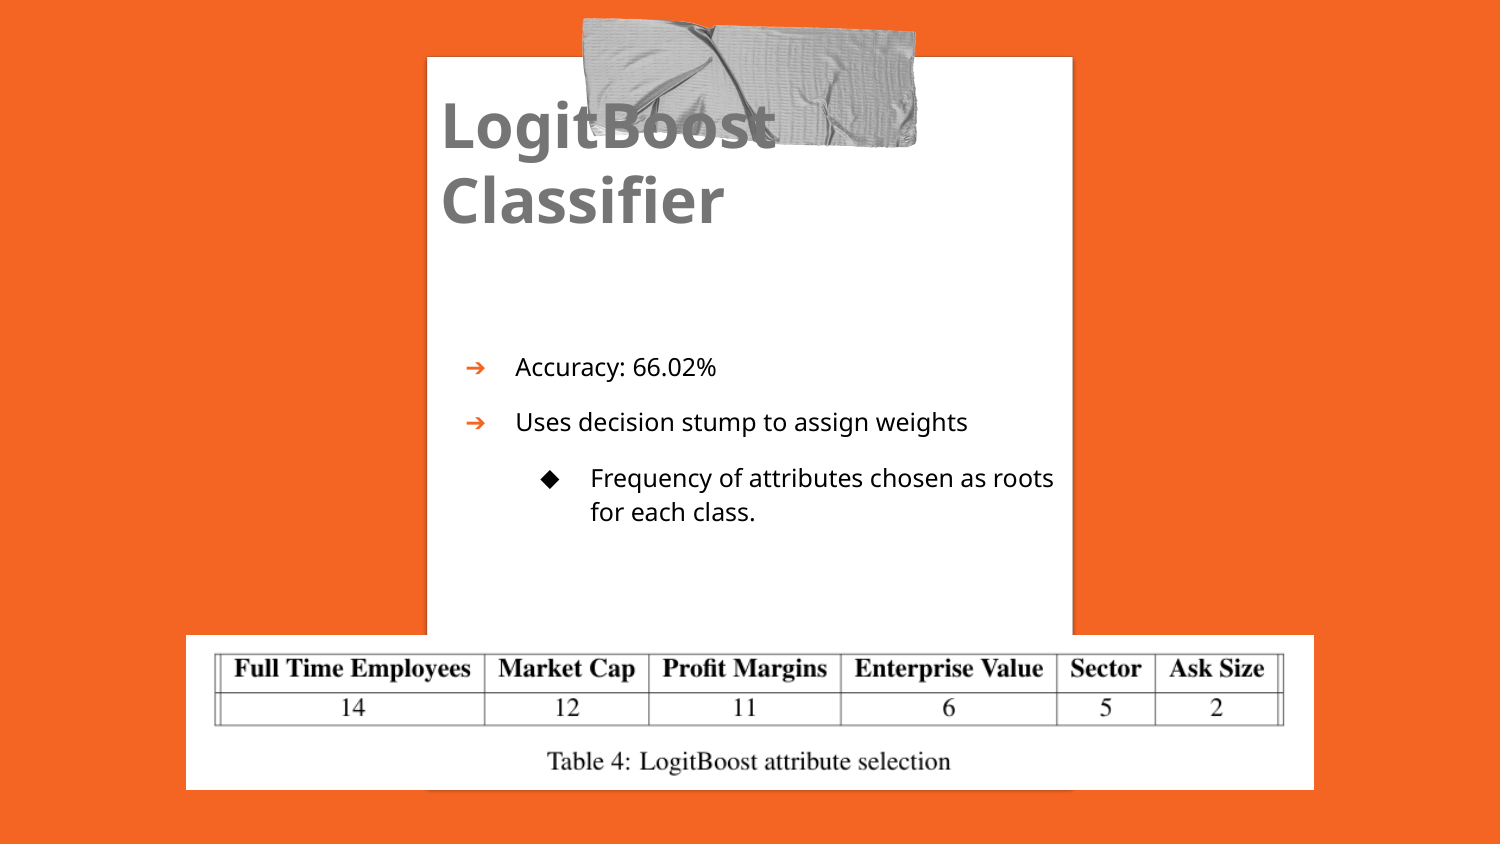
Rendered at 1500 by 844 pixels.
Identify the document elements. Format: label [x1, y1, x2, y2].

picture [186, 16, 1314, 818]
